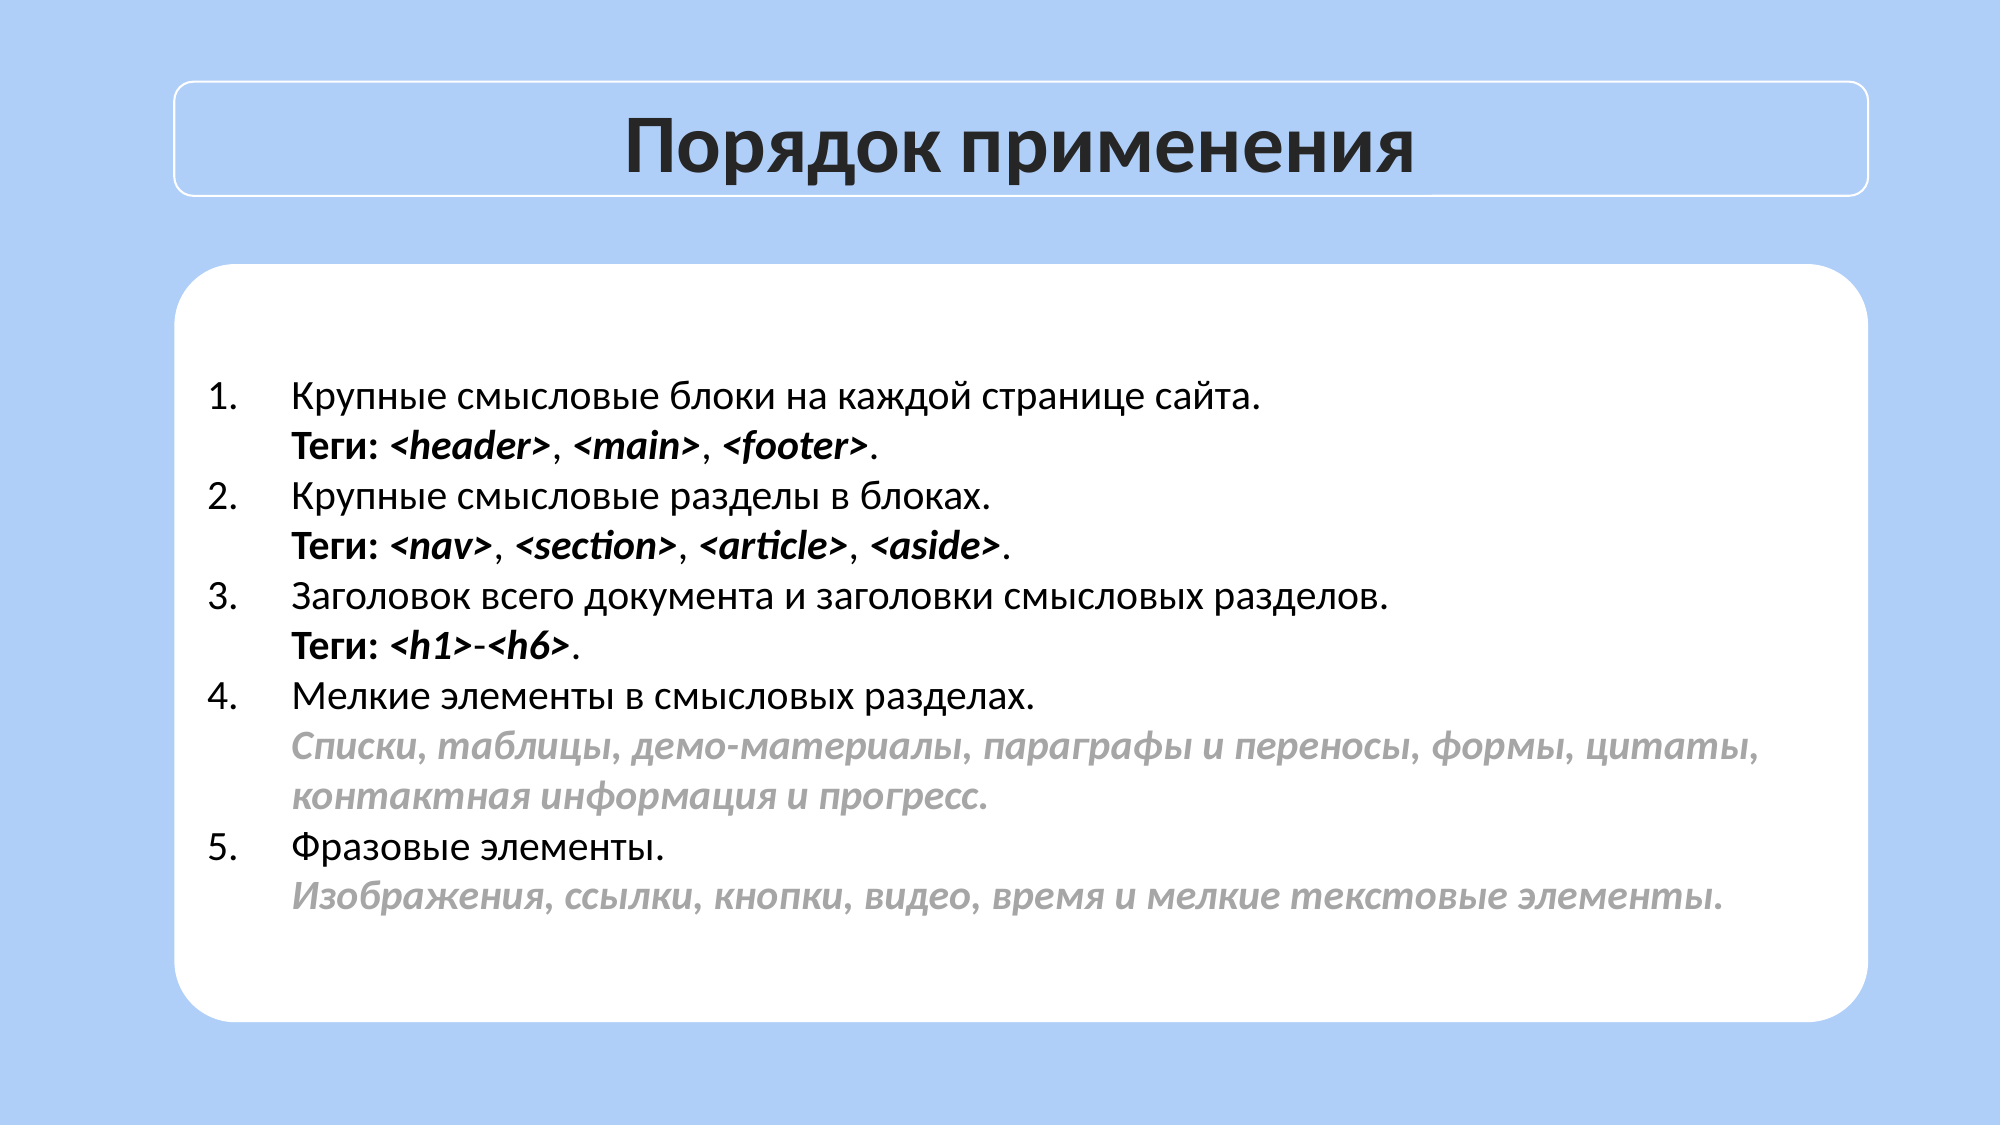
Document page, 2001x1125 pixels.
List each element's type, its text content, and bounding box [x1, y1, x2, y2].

text_box Крупные смысловые блоки на каждой странице сайта. Теги: <header>, <main>, <footer>. Крупные смысловые разделы в блоках. Теги: <nav>, <section>, <article>, <aside>. Заголовок всего документа и заголовки смысловых разделов. Теги: <h1>-<h6>. Мелкие элементы в смысловых разделах. Списки, таблицы, демо-материалы, параграфы и переносы, формы, цитаты, контактная информация и прогресс. Фразовые элементы. Изображения, ссылки, кнопки, видео, время и мелкие текстовые элементы. [173, 263, 1870, 1024]
text_box [0, 0, 2000, 1125]
text_box Порядок применения [173, 80, 1870, 197]
